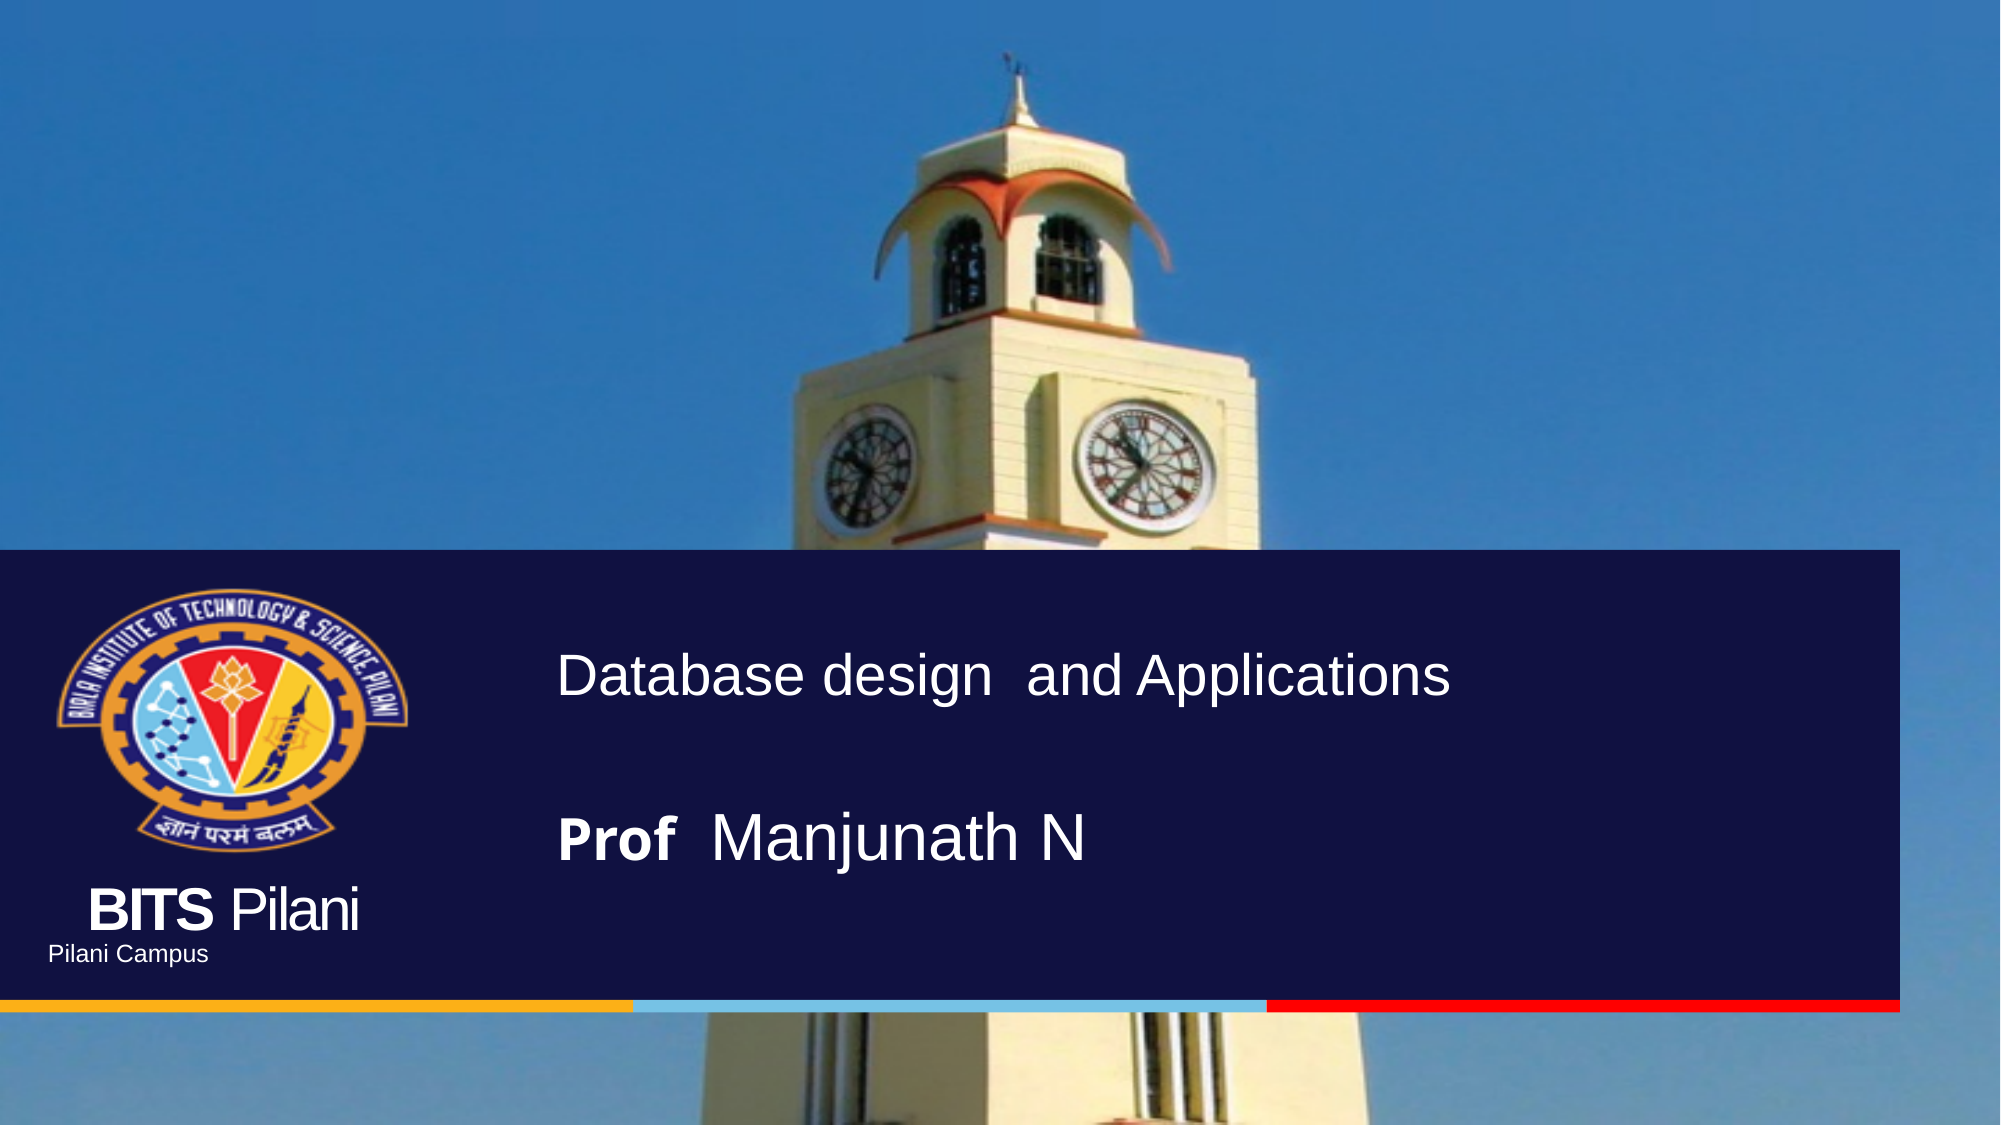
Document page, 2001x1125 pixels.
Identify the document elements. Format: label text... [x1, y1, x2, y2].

title Database design and Applications Prof Manjunath N [541, 576, 1853, 922]
picture [0, 0, 2001, 1125]
